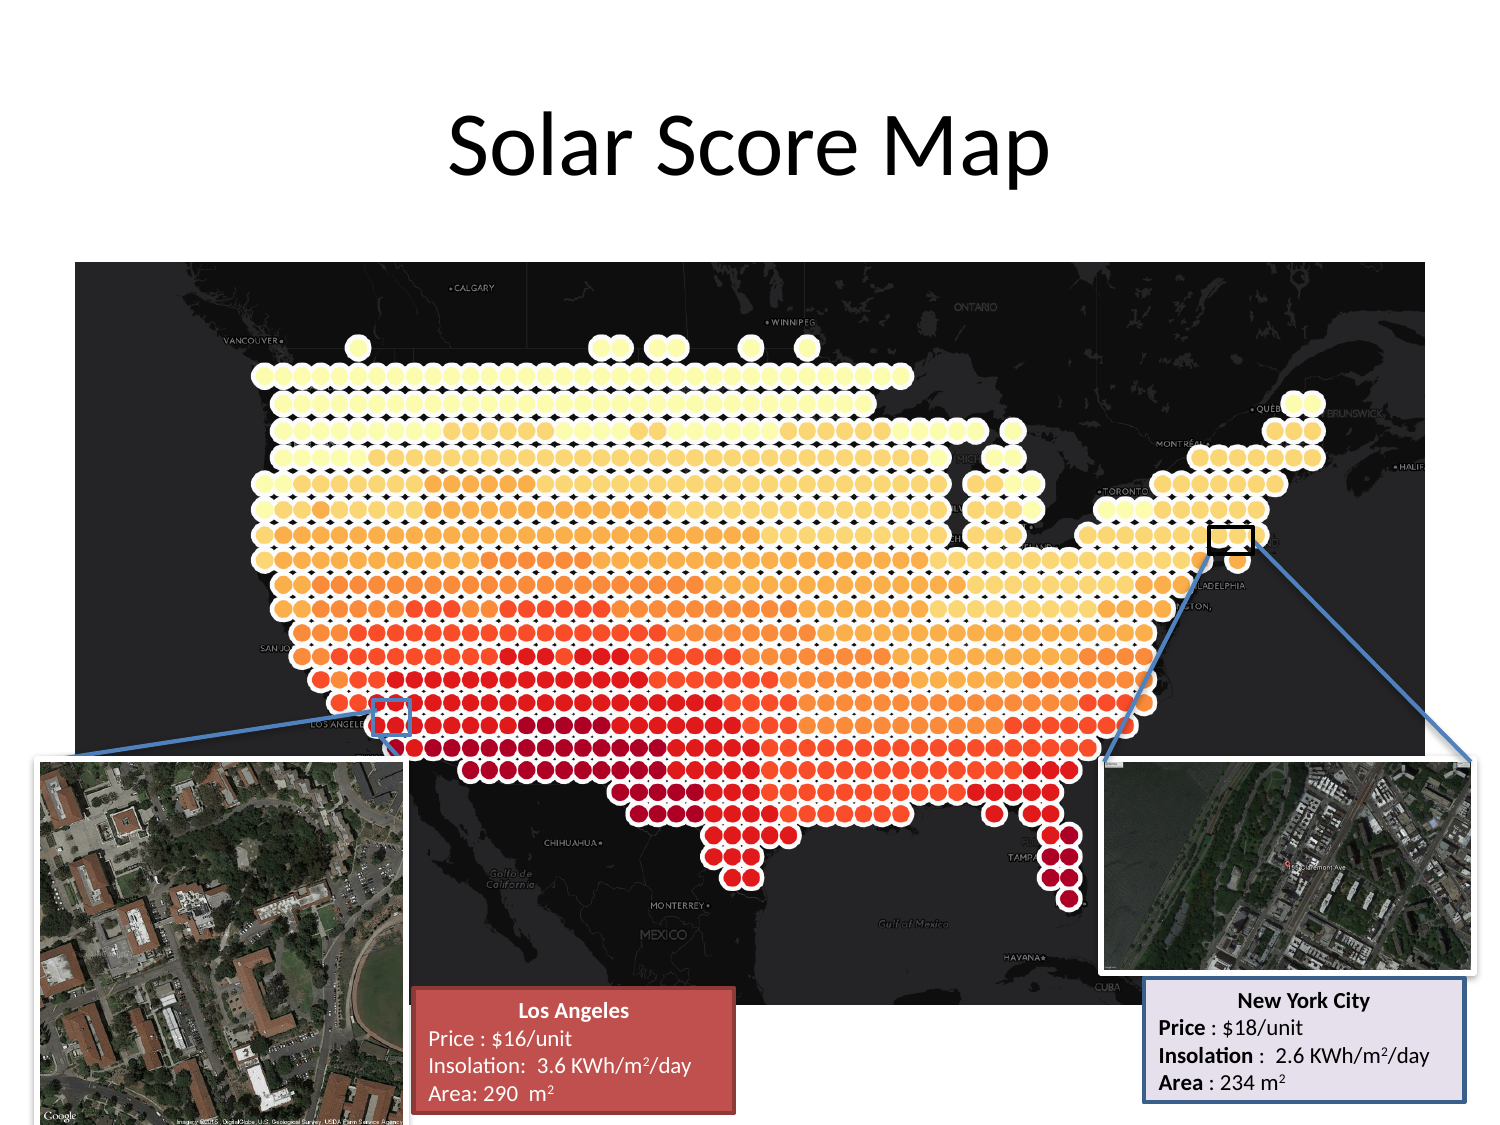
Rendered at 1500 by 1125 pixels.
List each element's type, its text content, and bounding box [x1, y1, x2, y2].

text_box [1103, 553, 1210, 763]
picture [39, 761, 404, 1125]
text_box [1252, 540, 1472, 763]
picture [1103, 761, 1472, 970]
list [74, 262, 1426, 1006]
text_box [39, 710, 378, 761]
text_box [378, 735, 404, 761]
text_box New York City Price : $18/unit Insolation : 2.6 KWh/m2/day Area : 234 m2 [1142, 977, 1467, 1104]
title Solar Score Map [75, 45, 1425, 233]
text_box Los Angeles Price : $16/unit Insolation: 3.6 KWh/m2/day Area: 290 m2 [413, 1014, 736, 1115]
